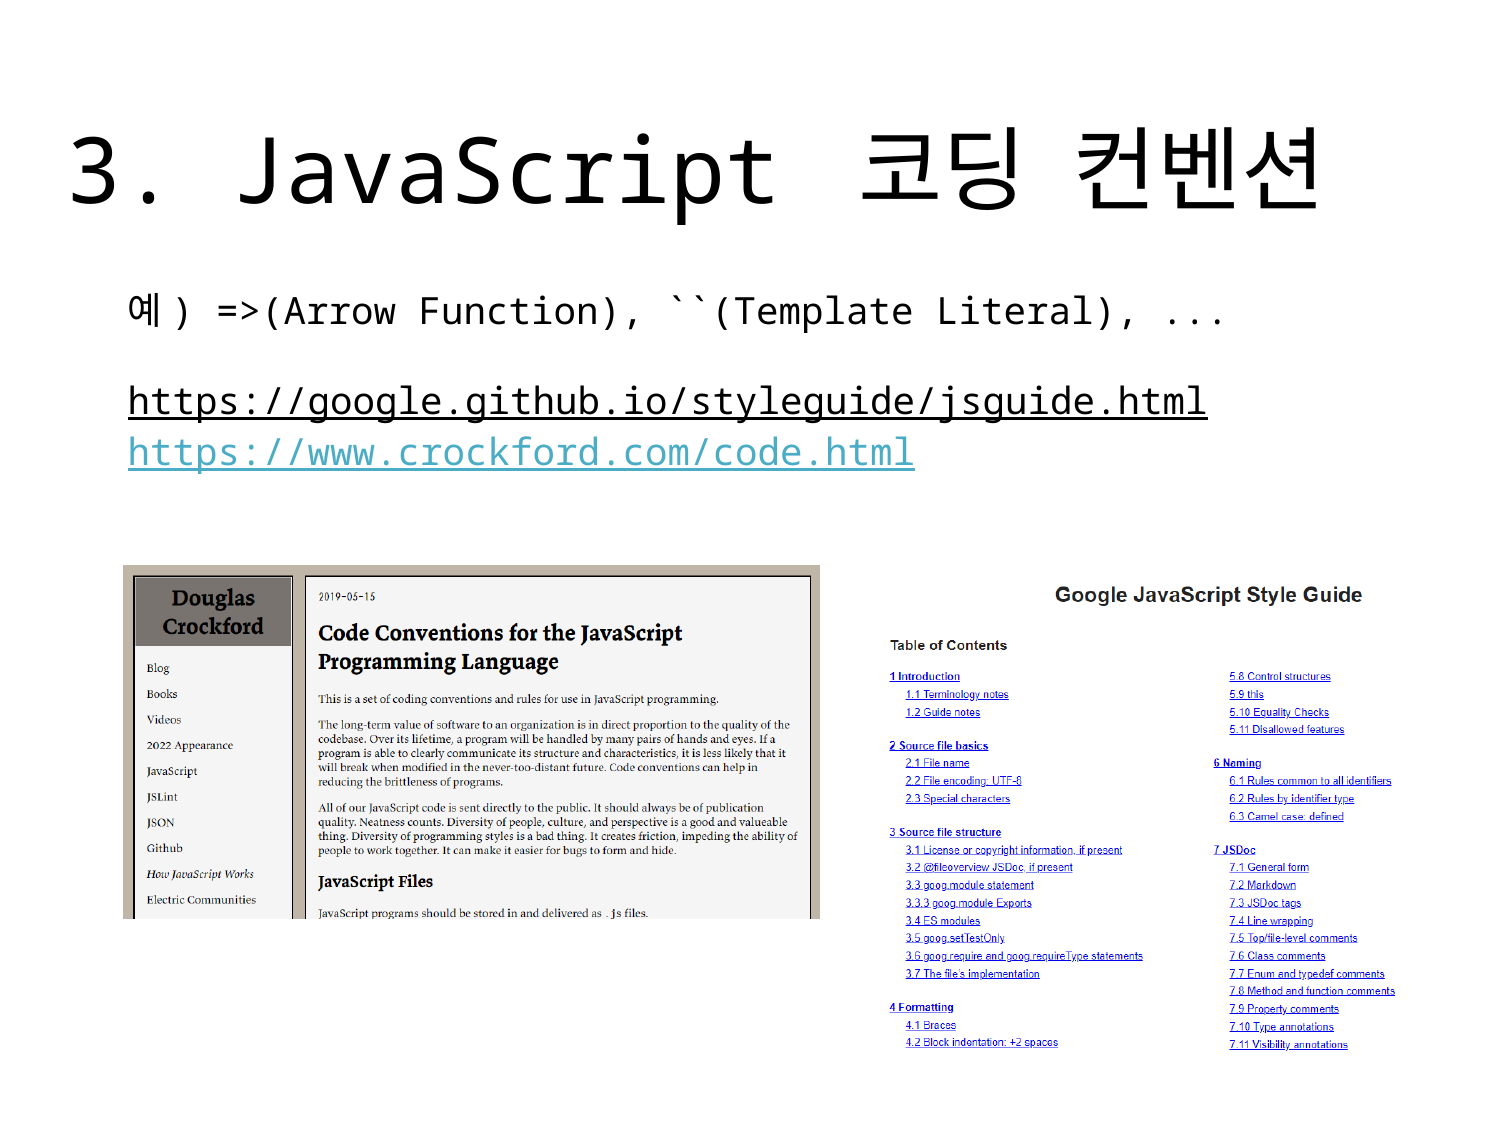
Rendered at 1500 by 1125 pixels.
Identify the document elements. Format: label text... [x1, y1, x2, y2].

title 3. JavaScript 코딩 컨벤션 [51, 97, 1449, 223]
picture [868, 565, 1440, 1052]
picture [123, 565, 820, 919]
list 예) =>(Arrow Function), ``(Template Literal), ... https://google.github.io/styleguide/jsguide.html https://www.crockford.com/code.html [112, 271, 1449, 544]
